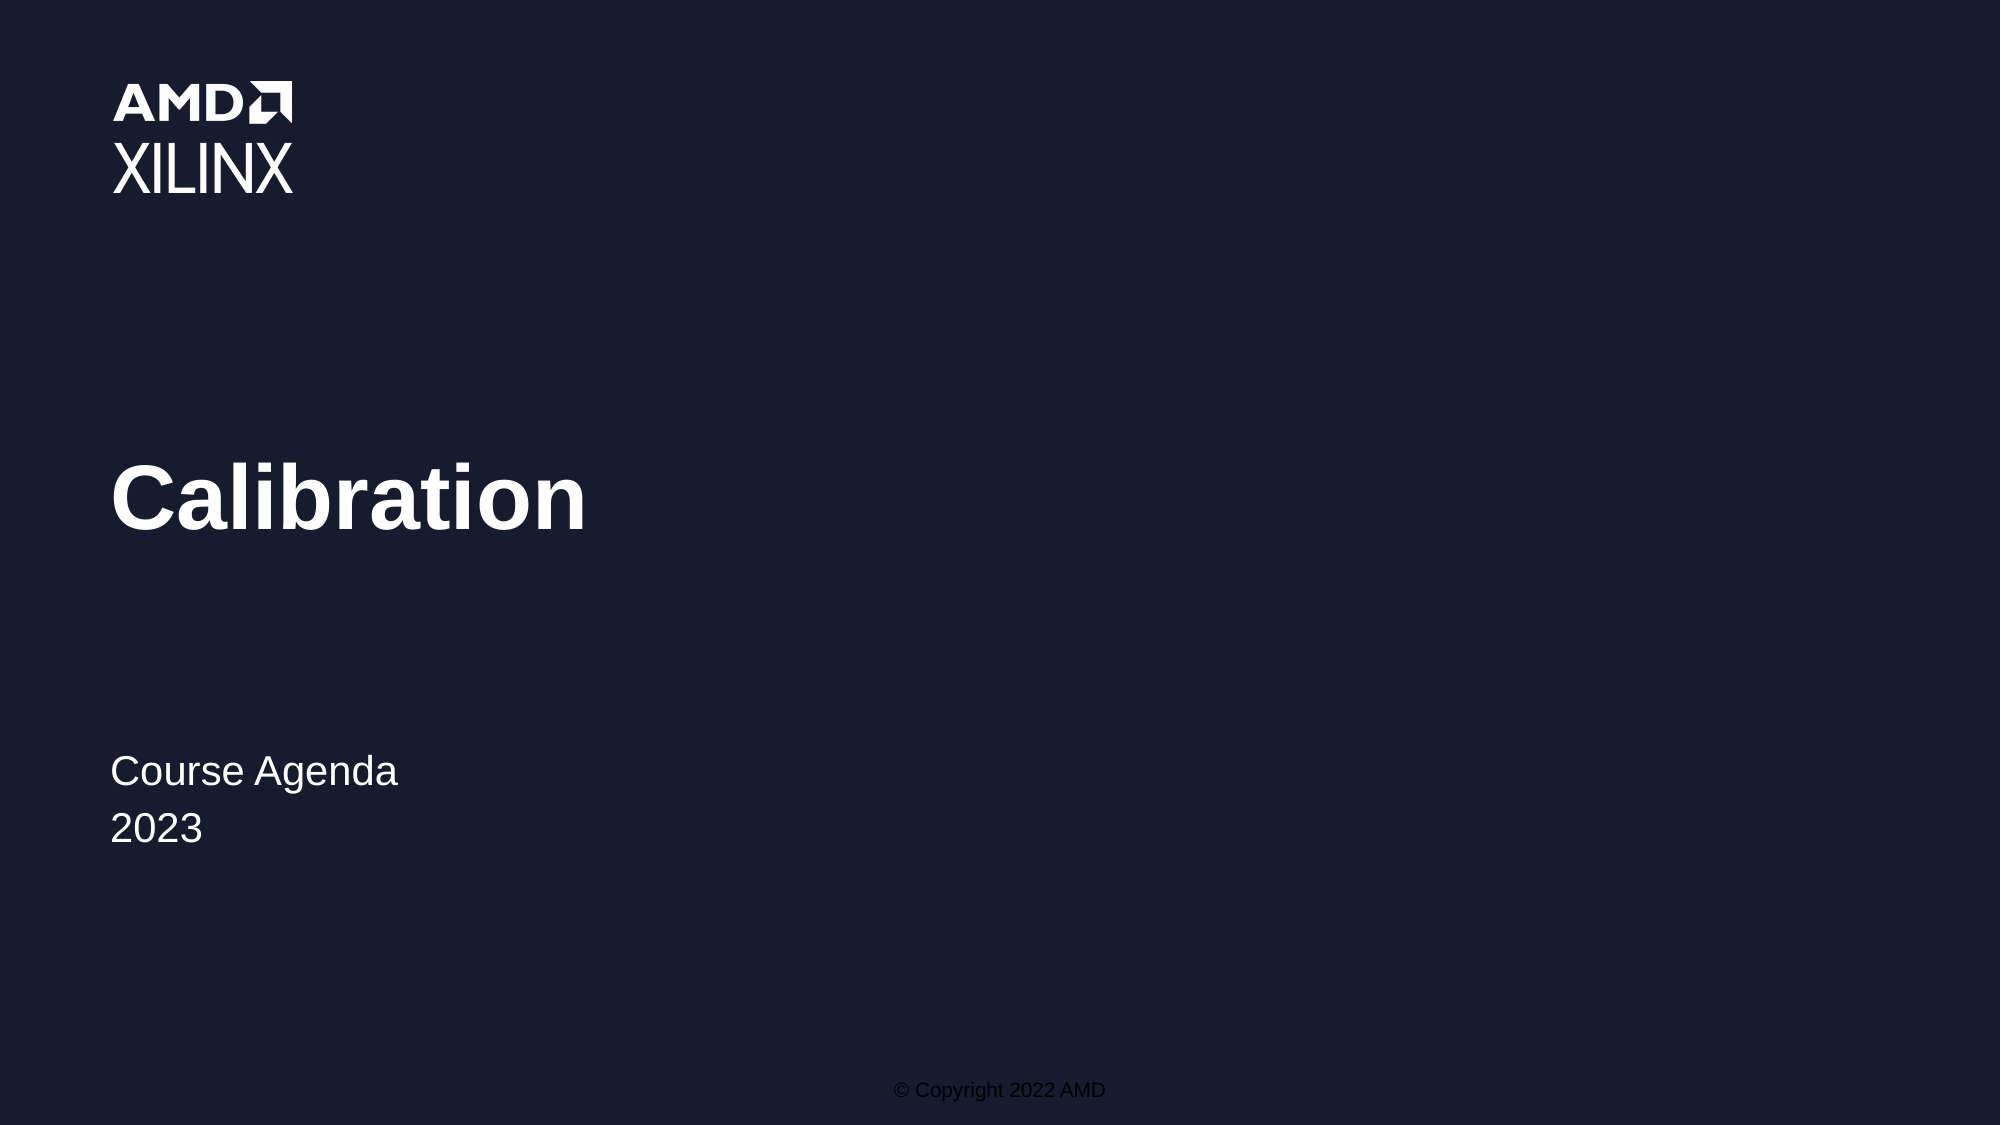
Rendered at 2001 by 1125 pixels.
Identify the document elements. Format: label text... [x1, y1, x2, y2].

picture [113, 81, 293, 193]
title Calibration [95, 442, 1563, 603]
subtitle Course Agenda 2023 [95, 736, 1312, 1125]
